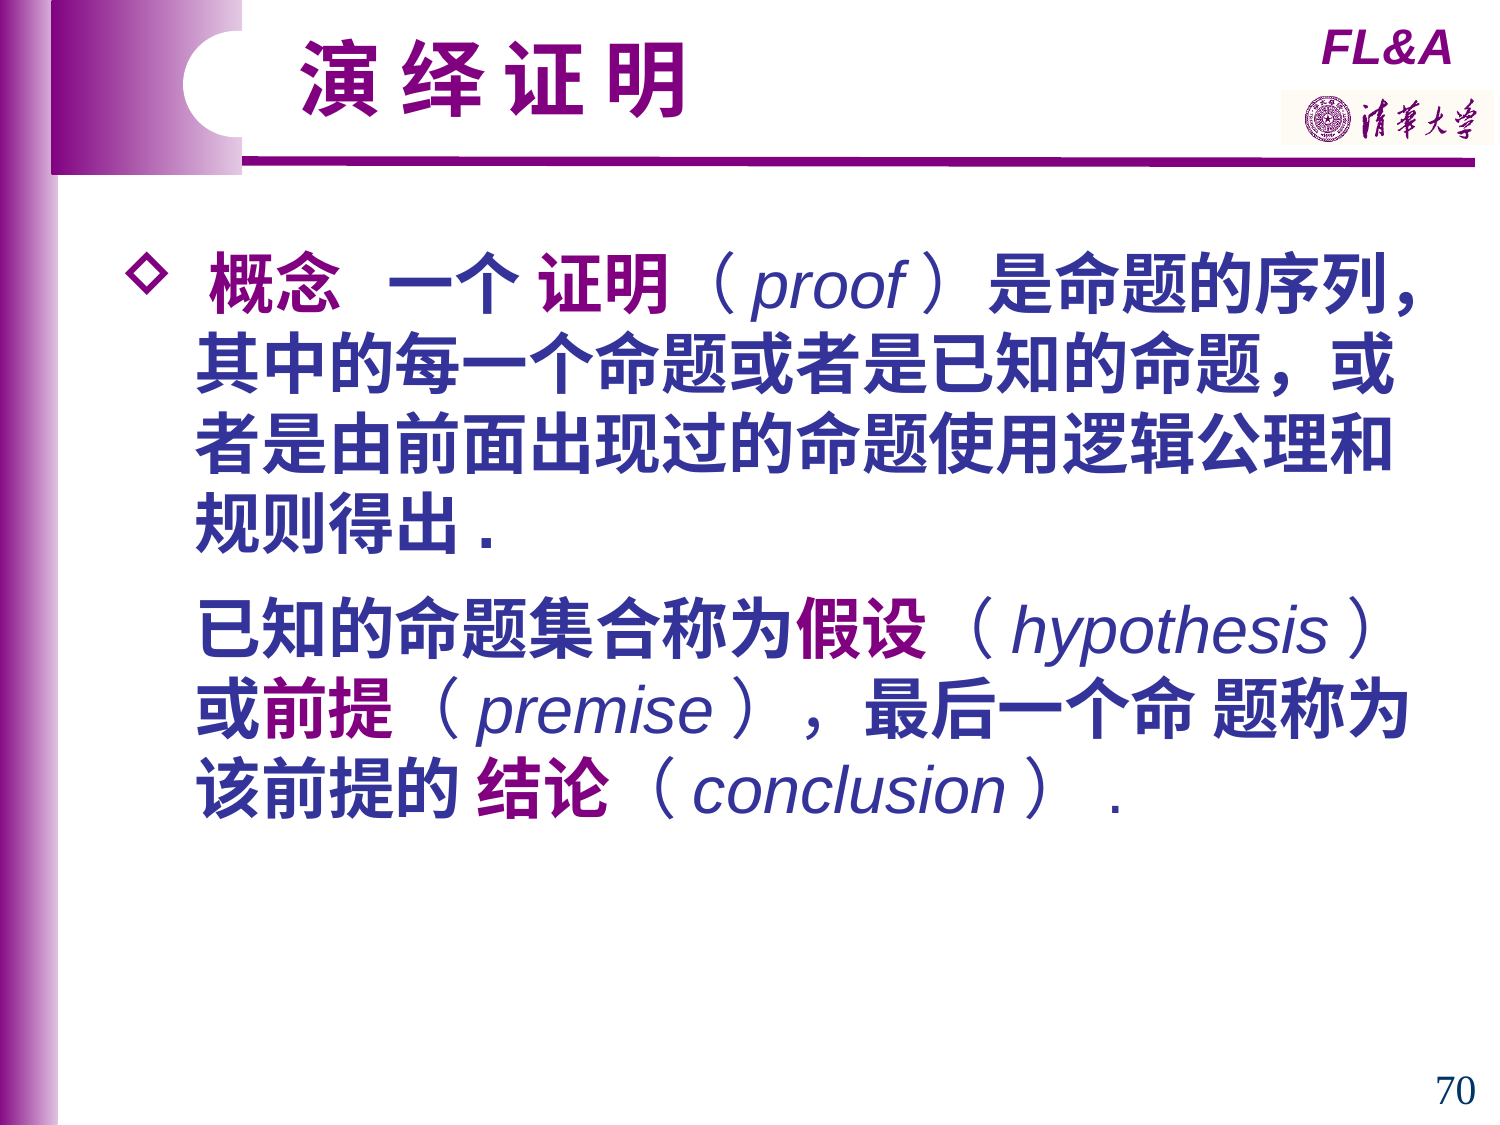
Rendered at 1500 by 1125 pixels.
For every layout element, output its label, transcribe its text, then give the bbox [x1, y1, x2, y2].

picture [1281, 90, 1494, 145]
text_box 概念 一个 证明（proof）是命题的序列， 其中的每一个命题或者是已知的命题，或 者是由前面出现过的命题使用逻辑公理和 规则得出. 已知的命题集合称为假设（hypothesis） 或前提（premise），最后一个命 题称为 该前提的 结论（conclusion）. [102, 234, 1471, 834]
text_box 演 绎 证 明 [283, 31, 703, 136]
text_box 70 [1411, 1061, 1500, 1122]
